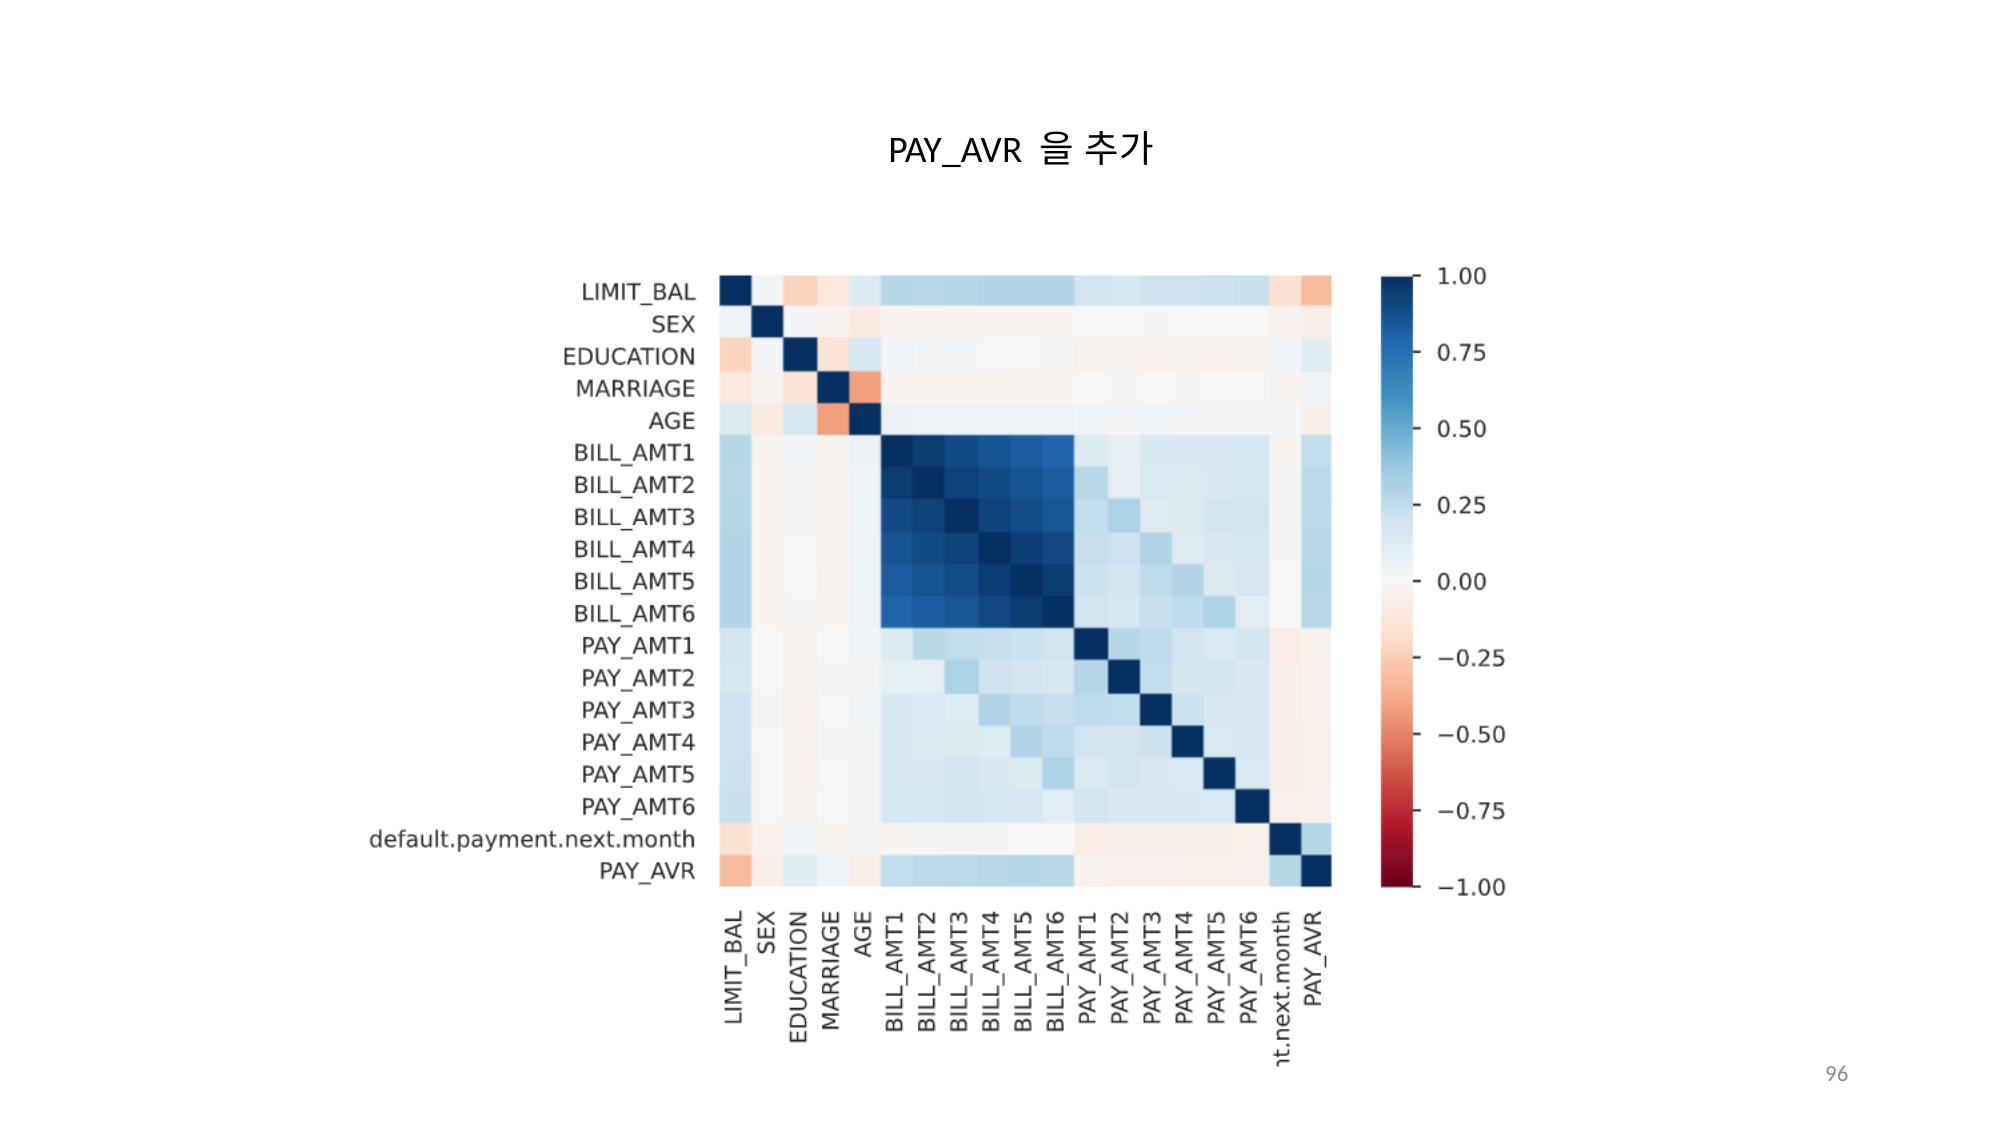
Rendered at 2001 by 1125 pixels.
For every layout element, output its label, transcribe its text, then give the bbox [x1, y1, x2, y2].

slide_number 95 [1413, 1042, 1864, 1103]
picture [281, 242, 1604, 1087]
text_box PAY_AVR 을 추가 [873, 117, 1169, 177]
